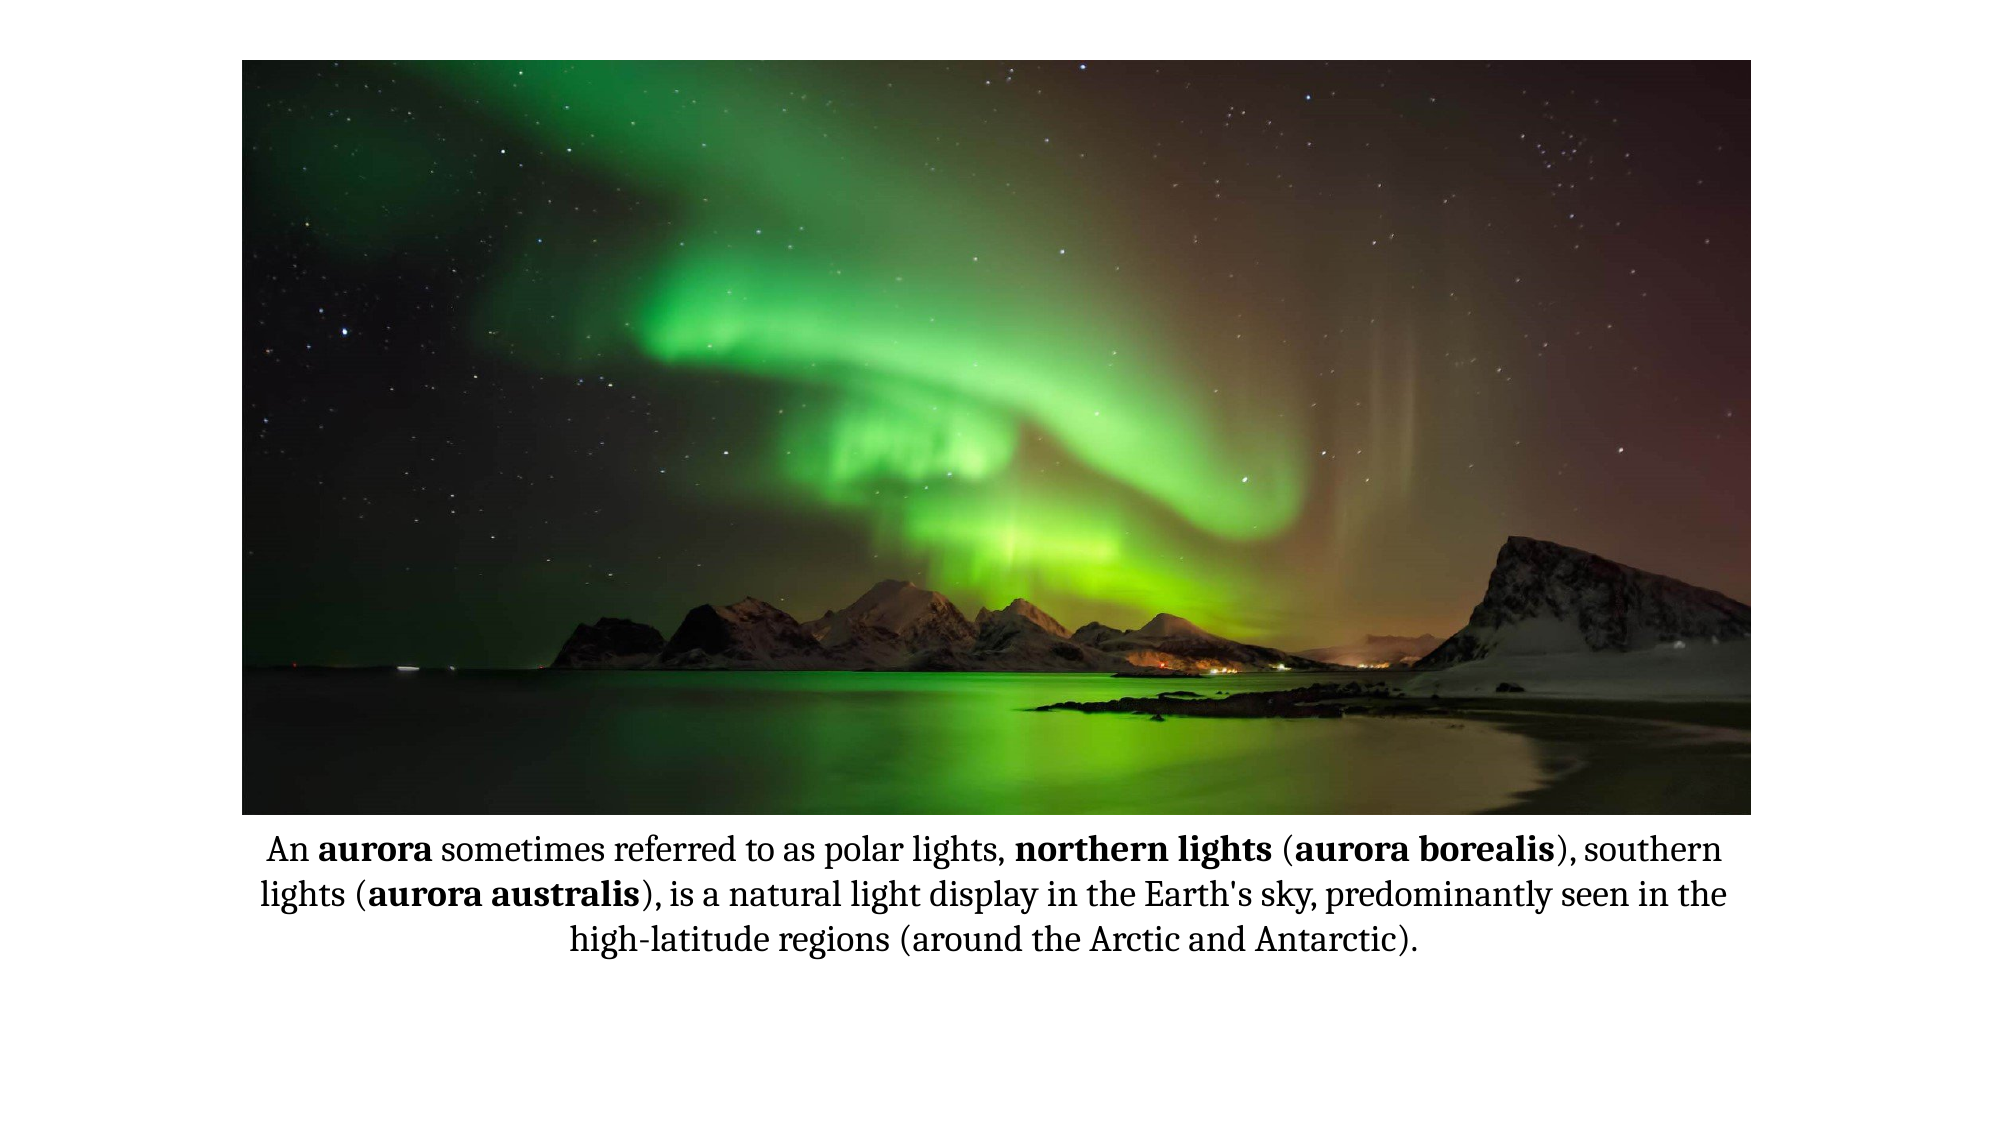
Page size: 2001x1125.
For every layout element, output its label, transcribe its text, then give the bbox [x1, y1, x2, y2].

text_box An aurora sometimes referred to as polar lights, northern lights (aurora borealis), southern lights (aurora australis), is a natural light display in the Earth's sky, predominantly seen in the high-latitude regions (around the Arctic and Antarctic). [240, 816, 1749, 966]
picture [242, 60, 1751, 815]
